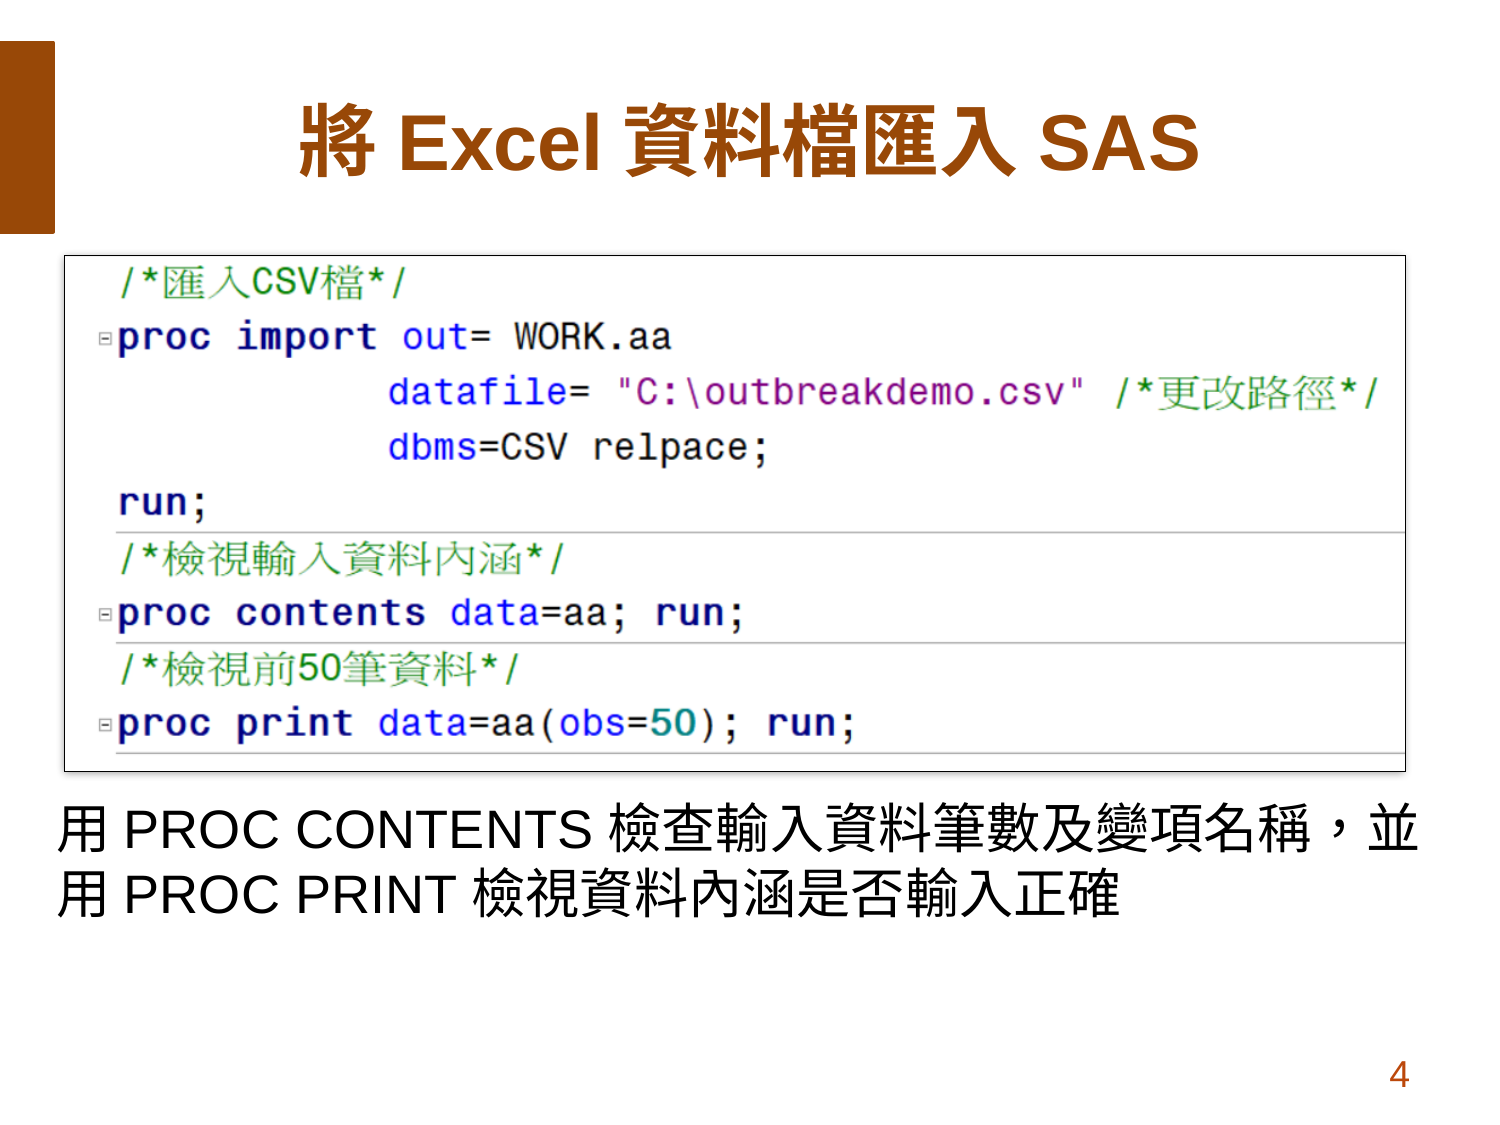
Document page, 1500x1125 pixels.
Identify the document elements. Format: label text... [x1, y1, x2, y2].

picture [64, 255, 1406, 771]
list 用PROC CONTENTS檢查輸入資料筆數及變項名稱，並用PROC PRINT檢視資料內涵是否輸入正確 [41, 786, 1468, 994]
slide_number 4 [1074, 1042, 1425, 1103]
title 將Excel資料檔匯入SAS [75, 45, 1425, 233]
